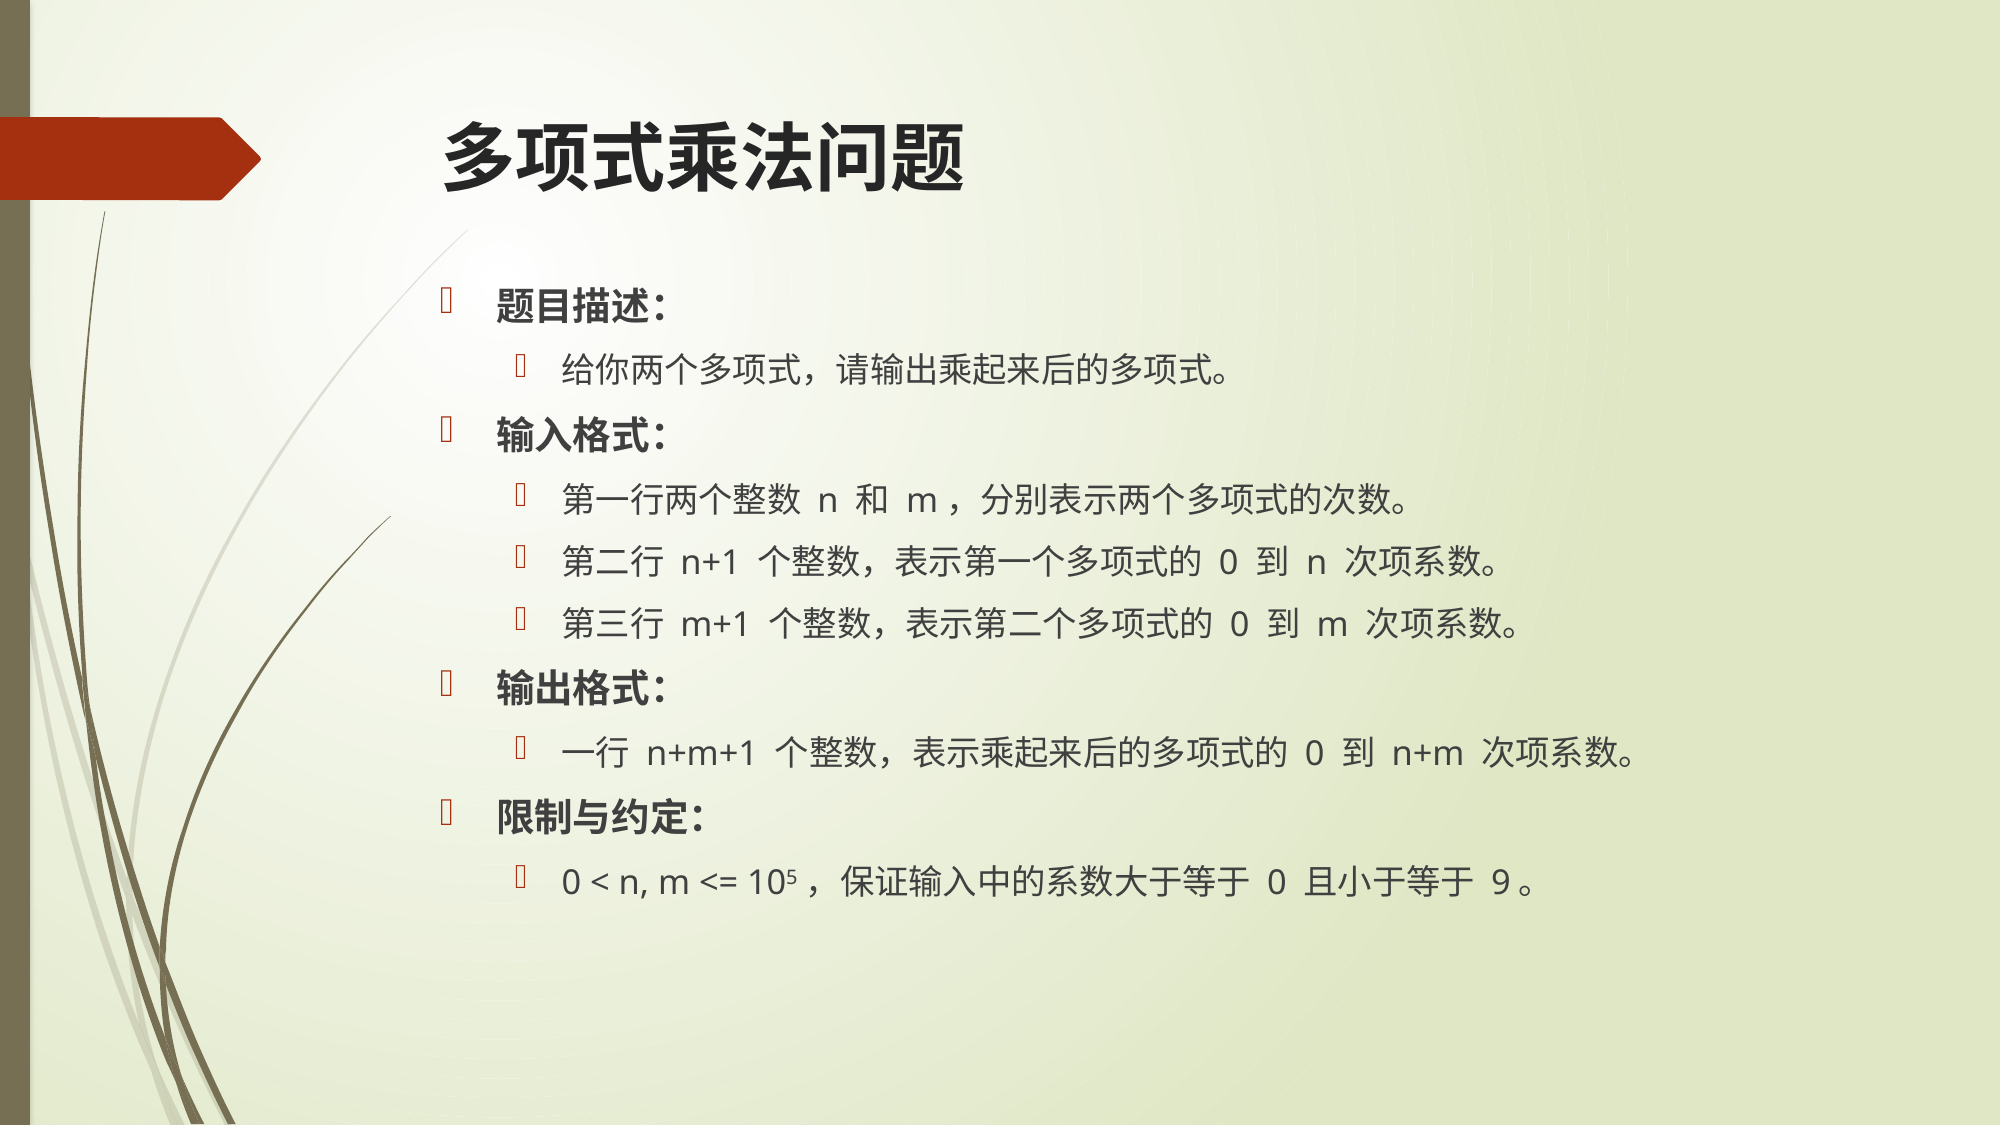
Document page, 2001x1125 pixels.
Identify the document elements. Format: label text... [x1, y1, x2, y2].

list 题目描述： 给你两个多项式，请输出乘起来后的多项式。 输入格式： 第一行两个整数 n 和 m，分别表示两个多项式的次数。 第二行 n+1 个整数，表示第一个多项式的 0 到 n 次项系数。 第三行 m+1 个整数，表示第二个多项式的 0 到 m 次项系数。 输出格式： 一行 n+m+1 个整数，表示乘起来后的多项式的 0 到 n+m 次项系数。 限制与约定： 0 < n, m <= 105，保证输入中的系数大于等于 0 且小于等于 9。 [424, 274, 1888, 1009]
title 多项式乘法问题 [425, 102, 1888, 274]
